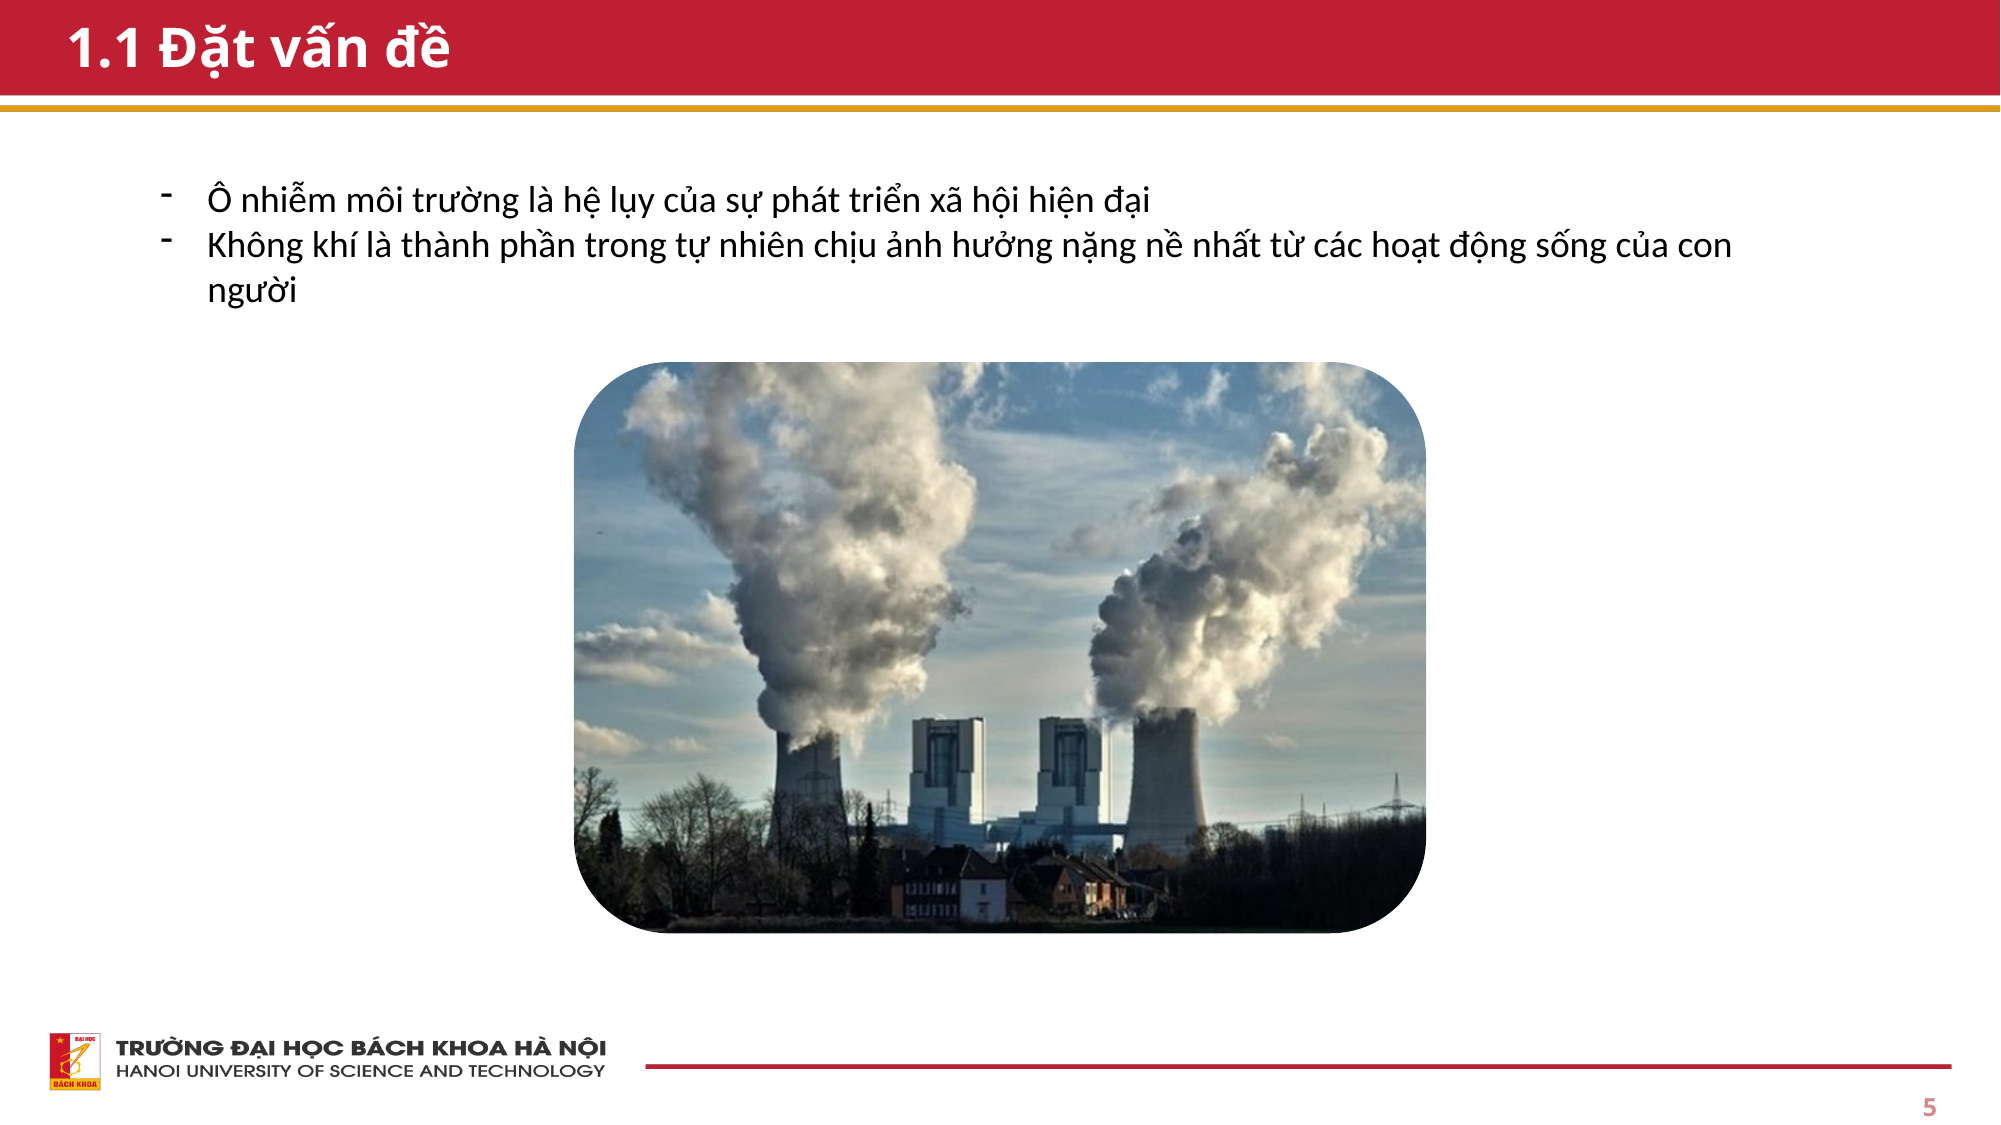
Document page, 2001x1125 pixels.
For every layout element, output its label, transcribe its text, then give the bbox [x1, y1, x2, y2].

text_box Ô nhiễm môi trường là hệ lụy của sự phát triển xã hội hiện đại Không khí là thành phần trong tự nhiên chịu ảnh hưởng nặng nề nhất từ các hoạt động sống của con người [145, 167, 1781, 318]
picture [0, 0, 2001, 1125]
slide_number 5 [1502, 1078, 1953, 1125]
title 1.1 Đặt vấn đề [51, 12, 1949, 87]
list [573, 362, 1427, 934]
